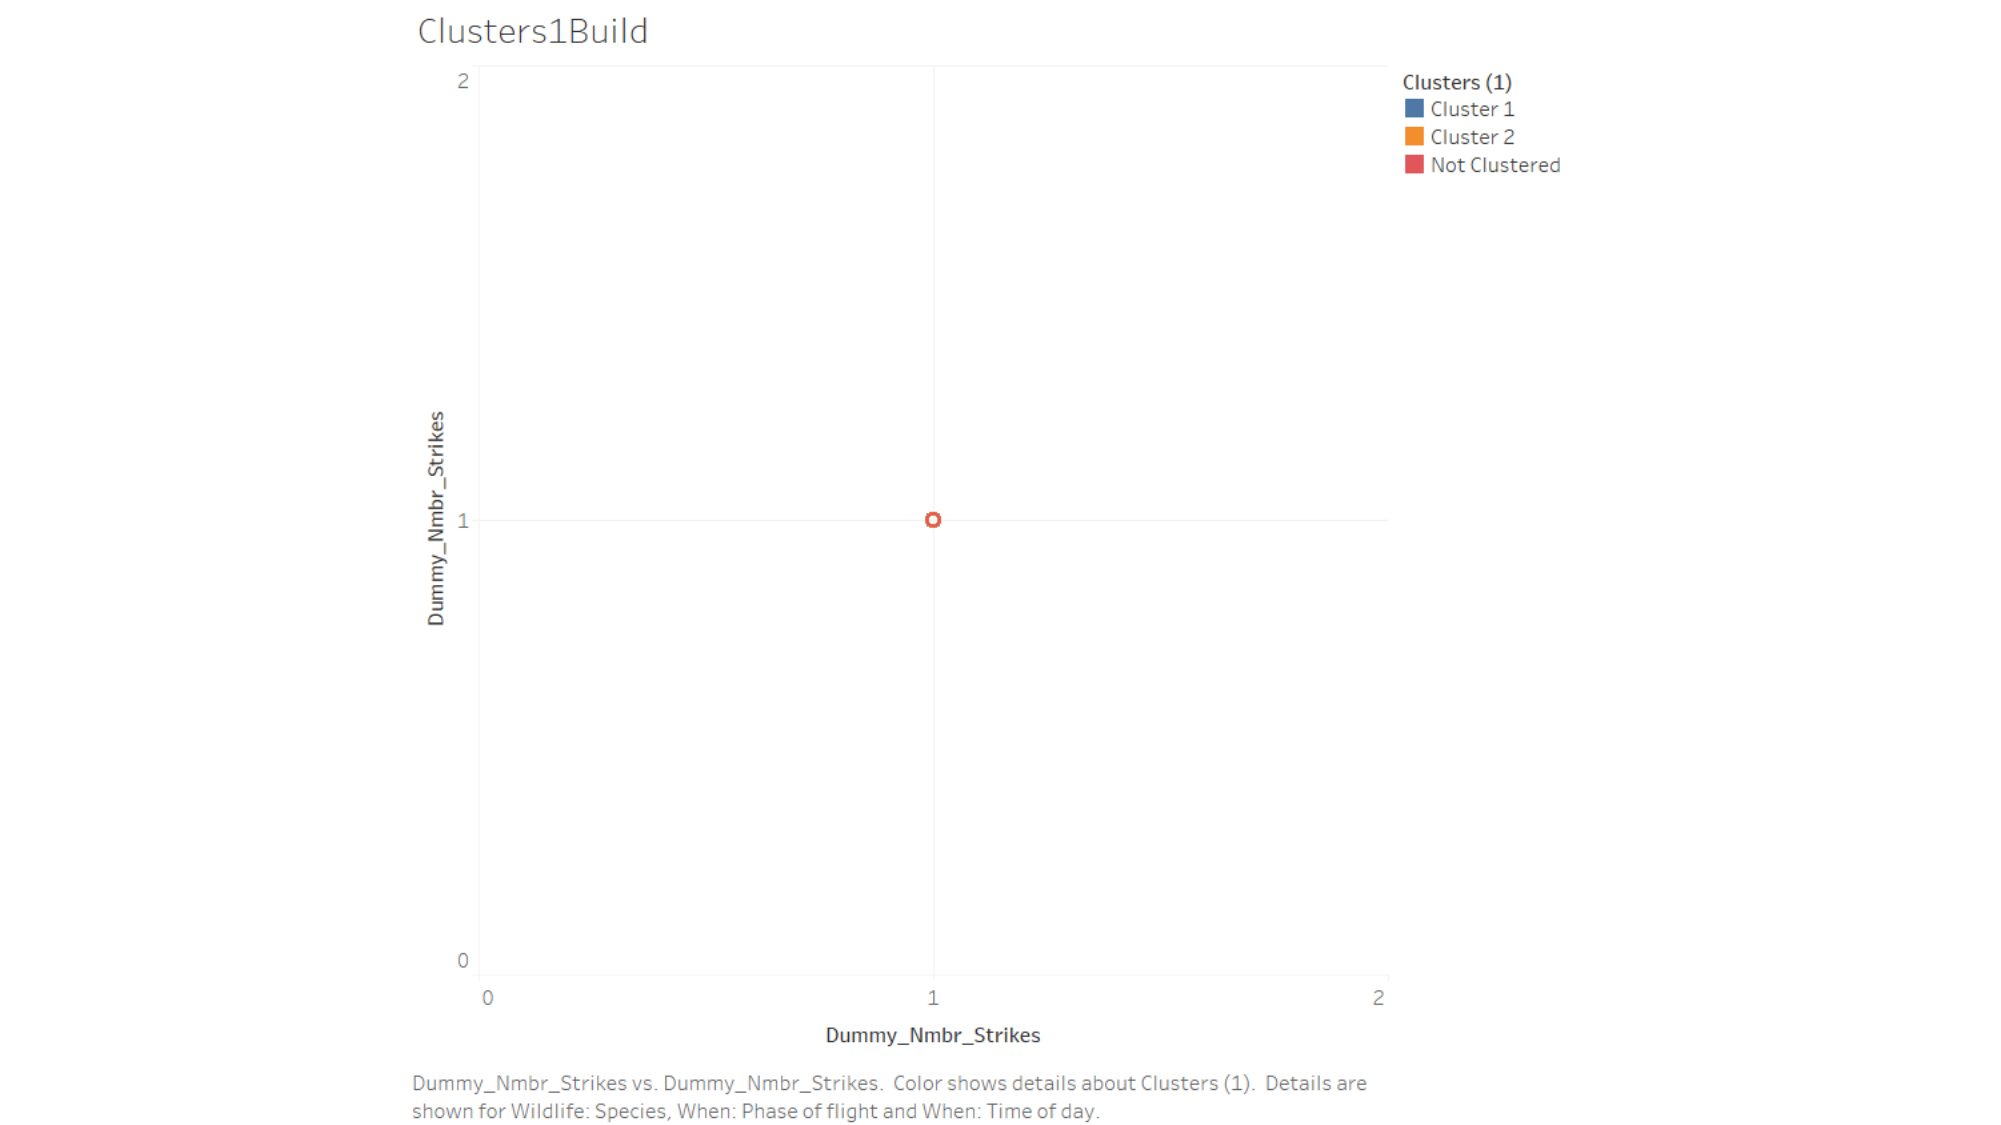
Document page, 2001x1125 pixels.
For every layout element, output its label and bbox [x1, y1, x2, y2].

picture [412, 0, 1588, 1125]
